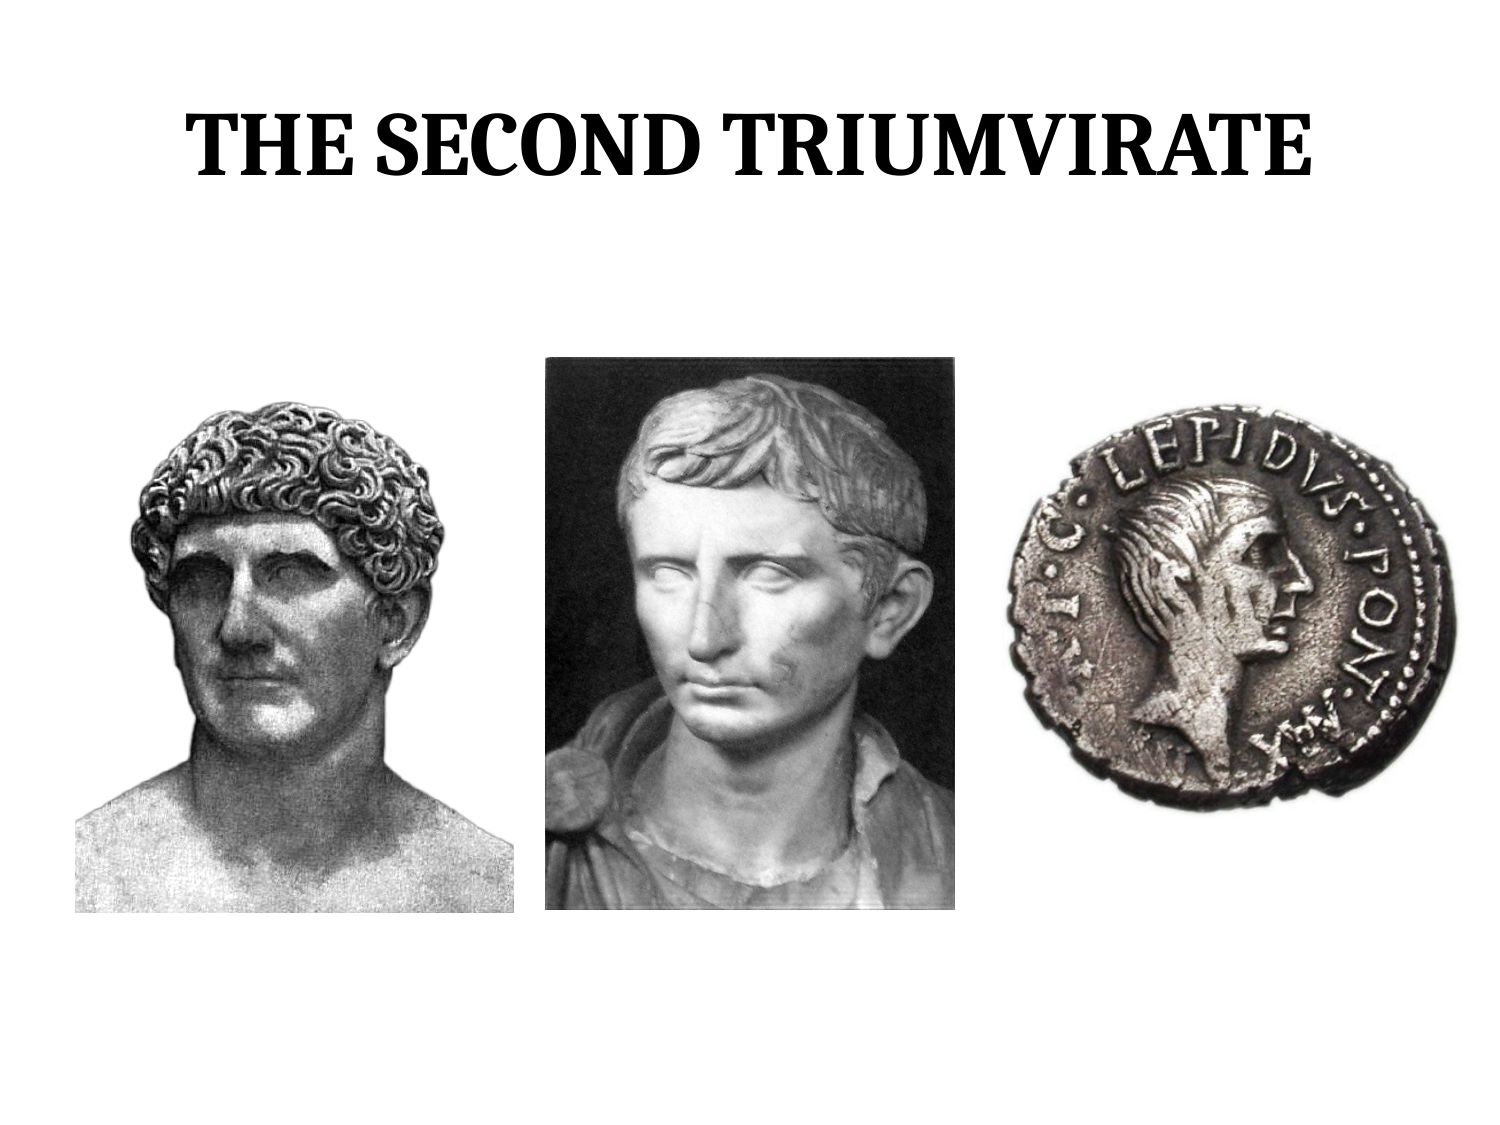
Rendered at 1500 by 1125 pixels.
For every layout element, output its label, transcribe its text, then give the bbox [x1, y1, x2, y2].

picture [1002, 399, 1462, 819]
title The Second Triumvirate [75, 45, 1425, 233]
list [544, 357, 955, 911]
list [74, 354, 514, 913]
